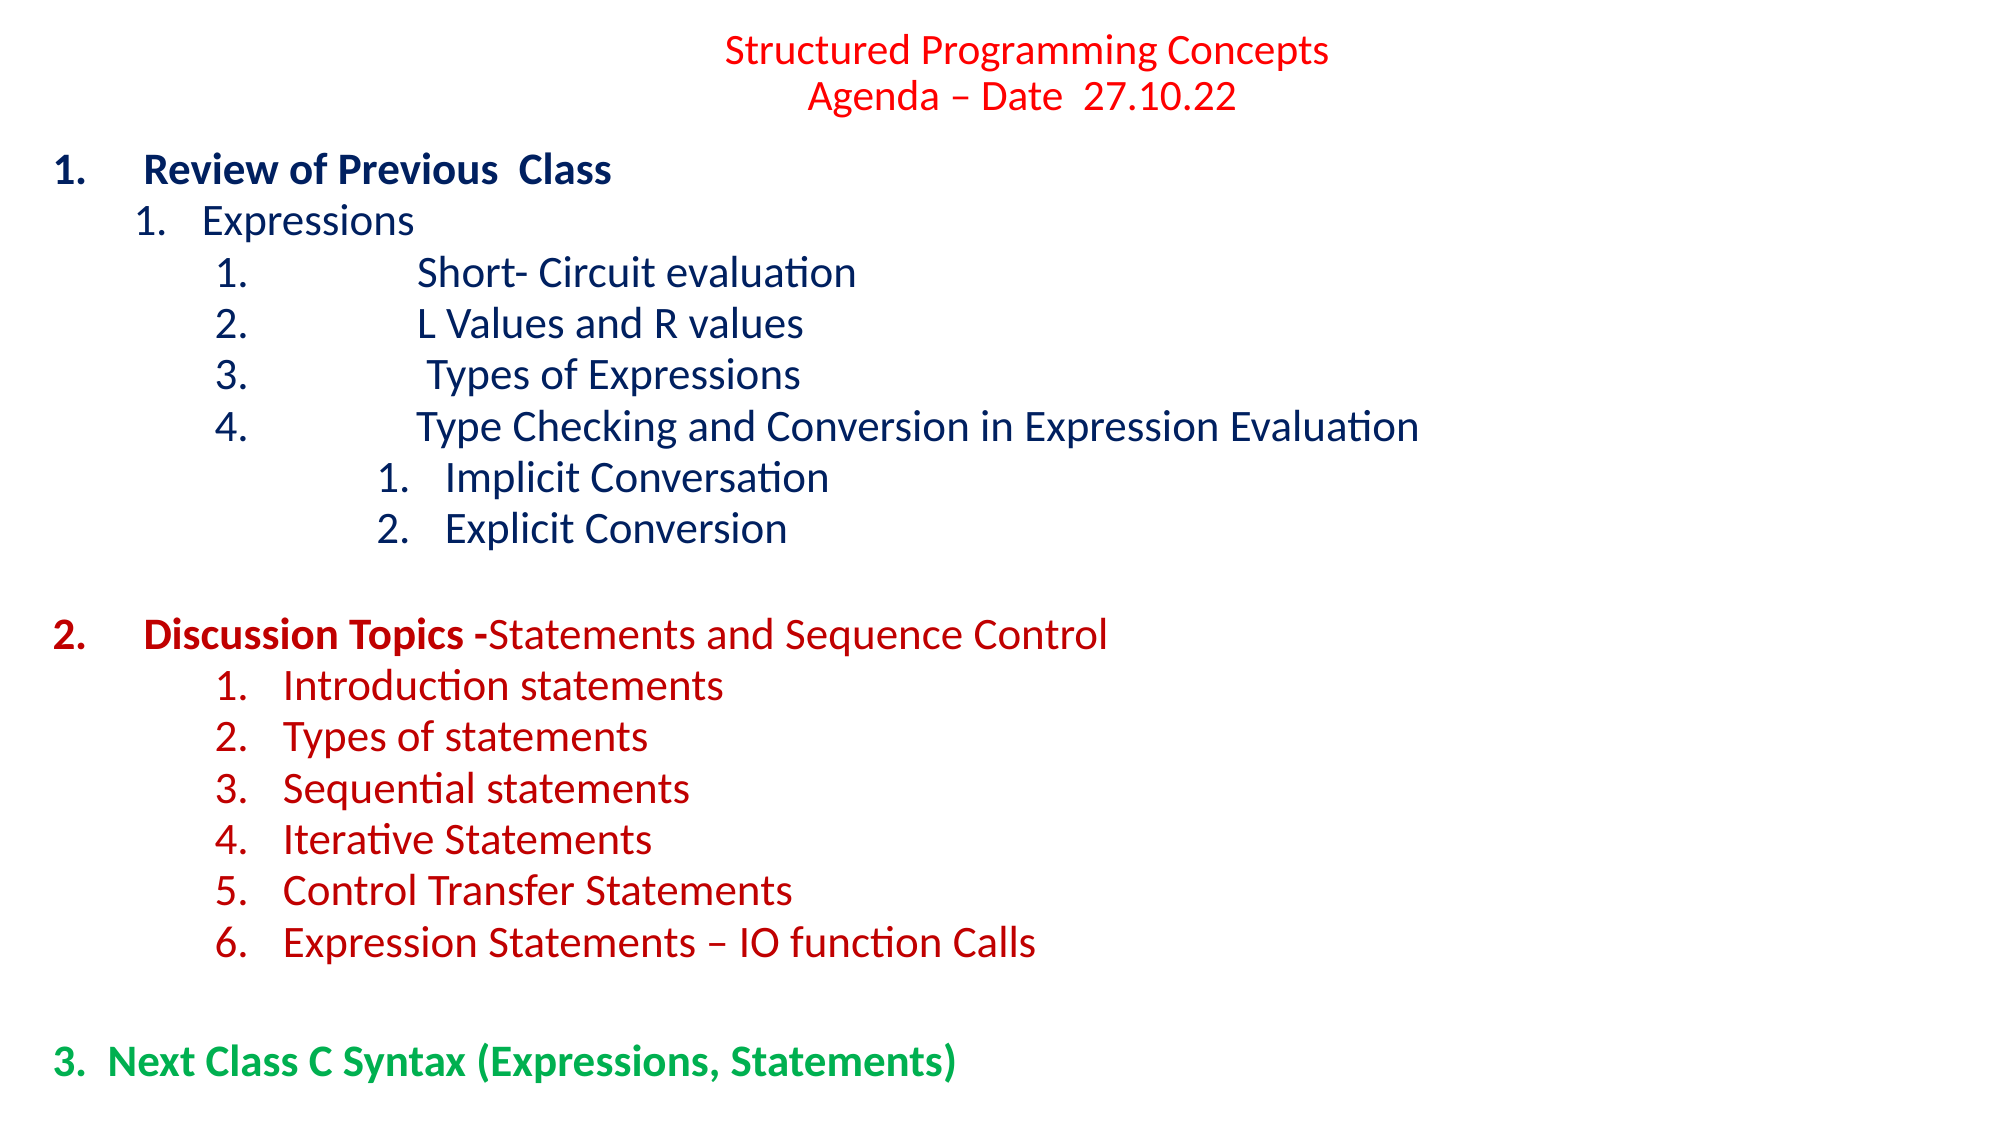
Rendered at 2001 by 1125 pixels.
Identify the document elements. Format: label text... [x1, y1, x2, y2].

subtitle Review of Previous Class Expressions Short- Circuit evaluation L Values and R values Types of Expressions Type Checking and Conversion in Expression Evaluation Implicit Conversation Explicit Conversion Discussion Topics -Statements and Sequence Control Introduction statements Types of statements Sequential statements Iterative Statements Control Transfer Statements Expression Statements – IO function Calls 3. Next Class C Syntax (Expressions, Statements) [37, 138, 1977, 1103]
title Structured Programming Concepts Agenda – Date 27.10.22 [44, 18, 2000, 128]
